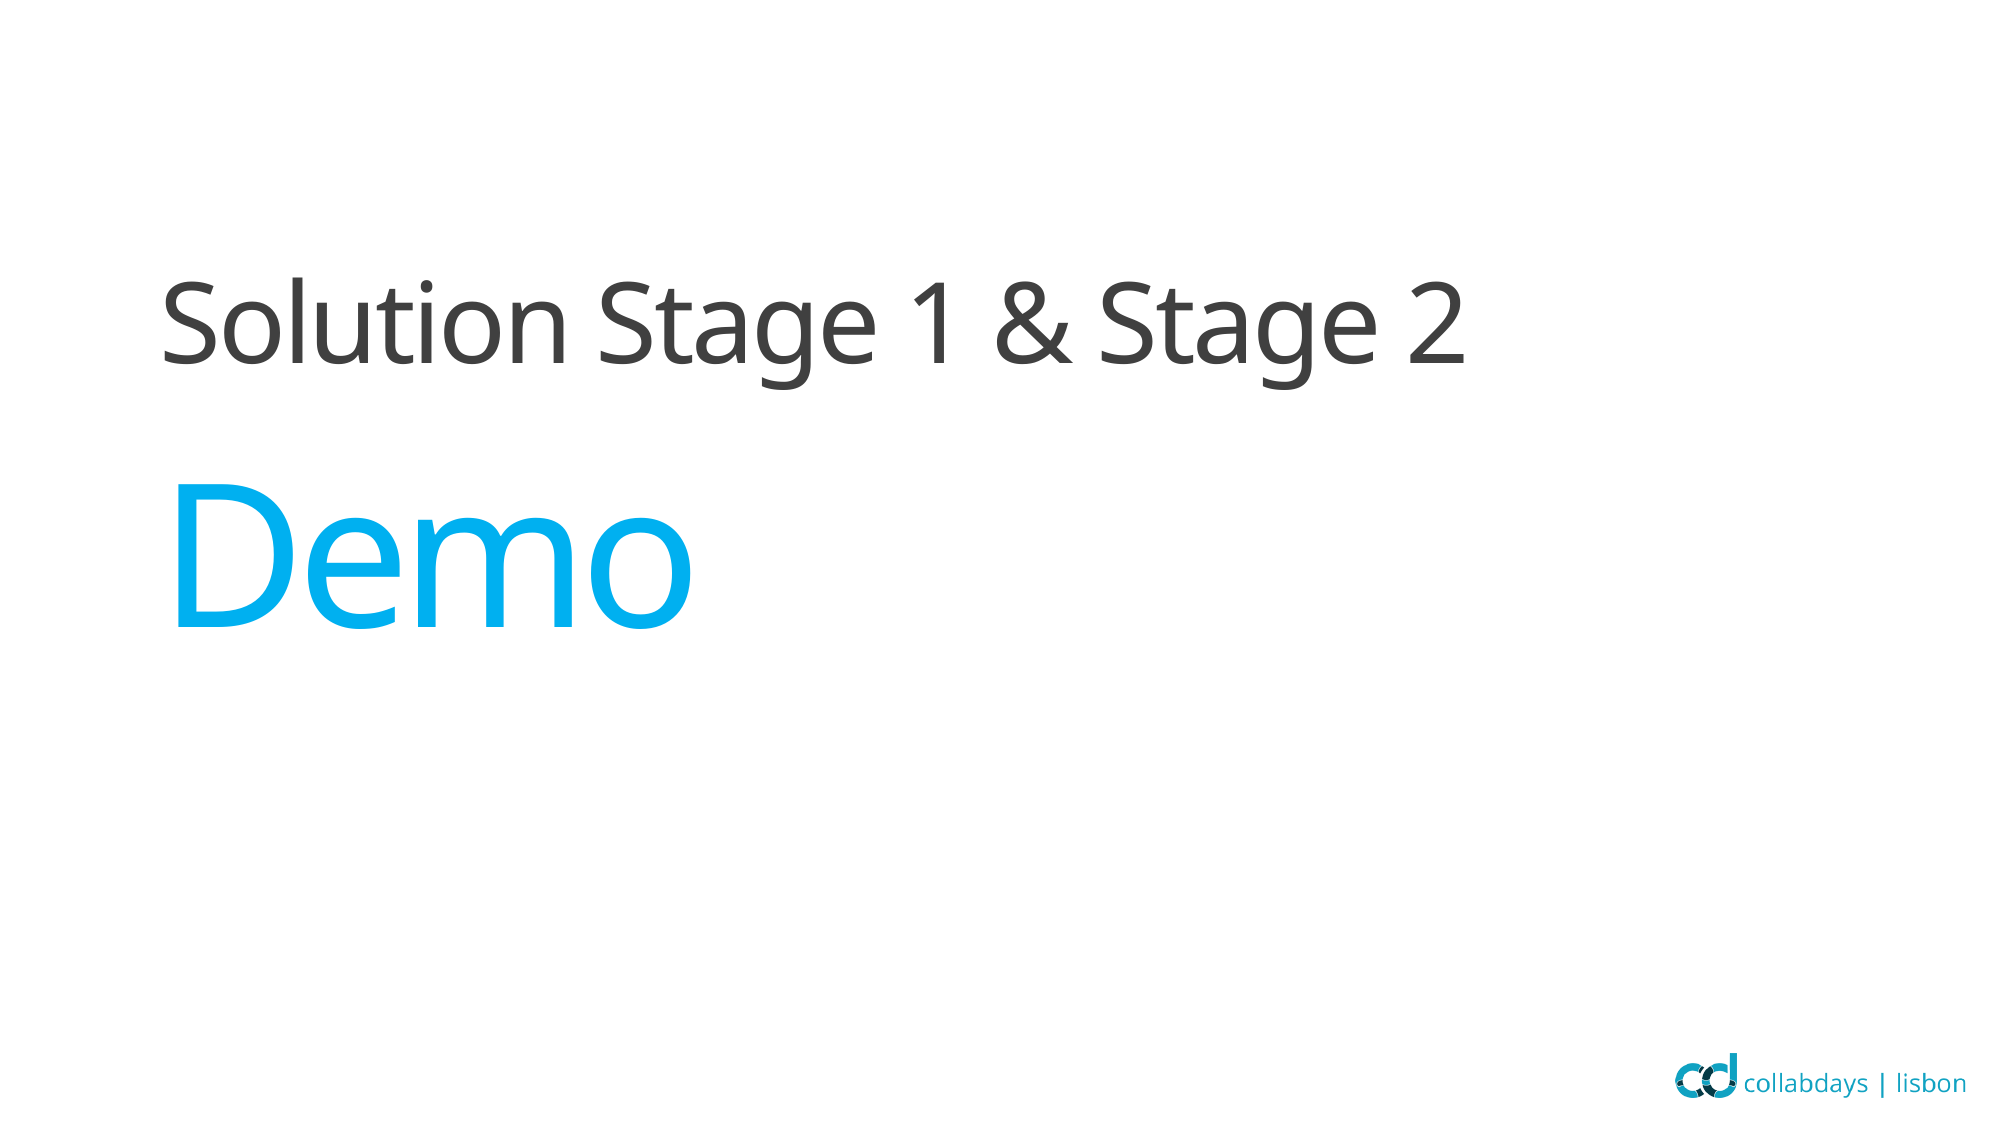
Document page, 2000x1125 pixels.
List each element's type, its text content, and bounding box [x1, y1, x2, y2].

picture [1675, 1053, 1966, 1098]
list Solution Stage 1 & Stage 2 [159, 237, 1839, 388]
list Demo [159, 449, 1841, 676]
